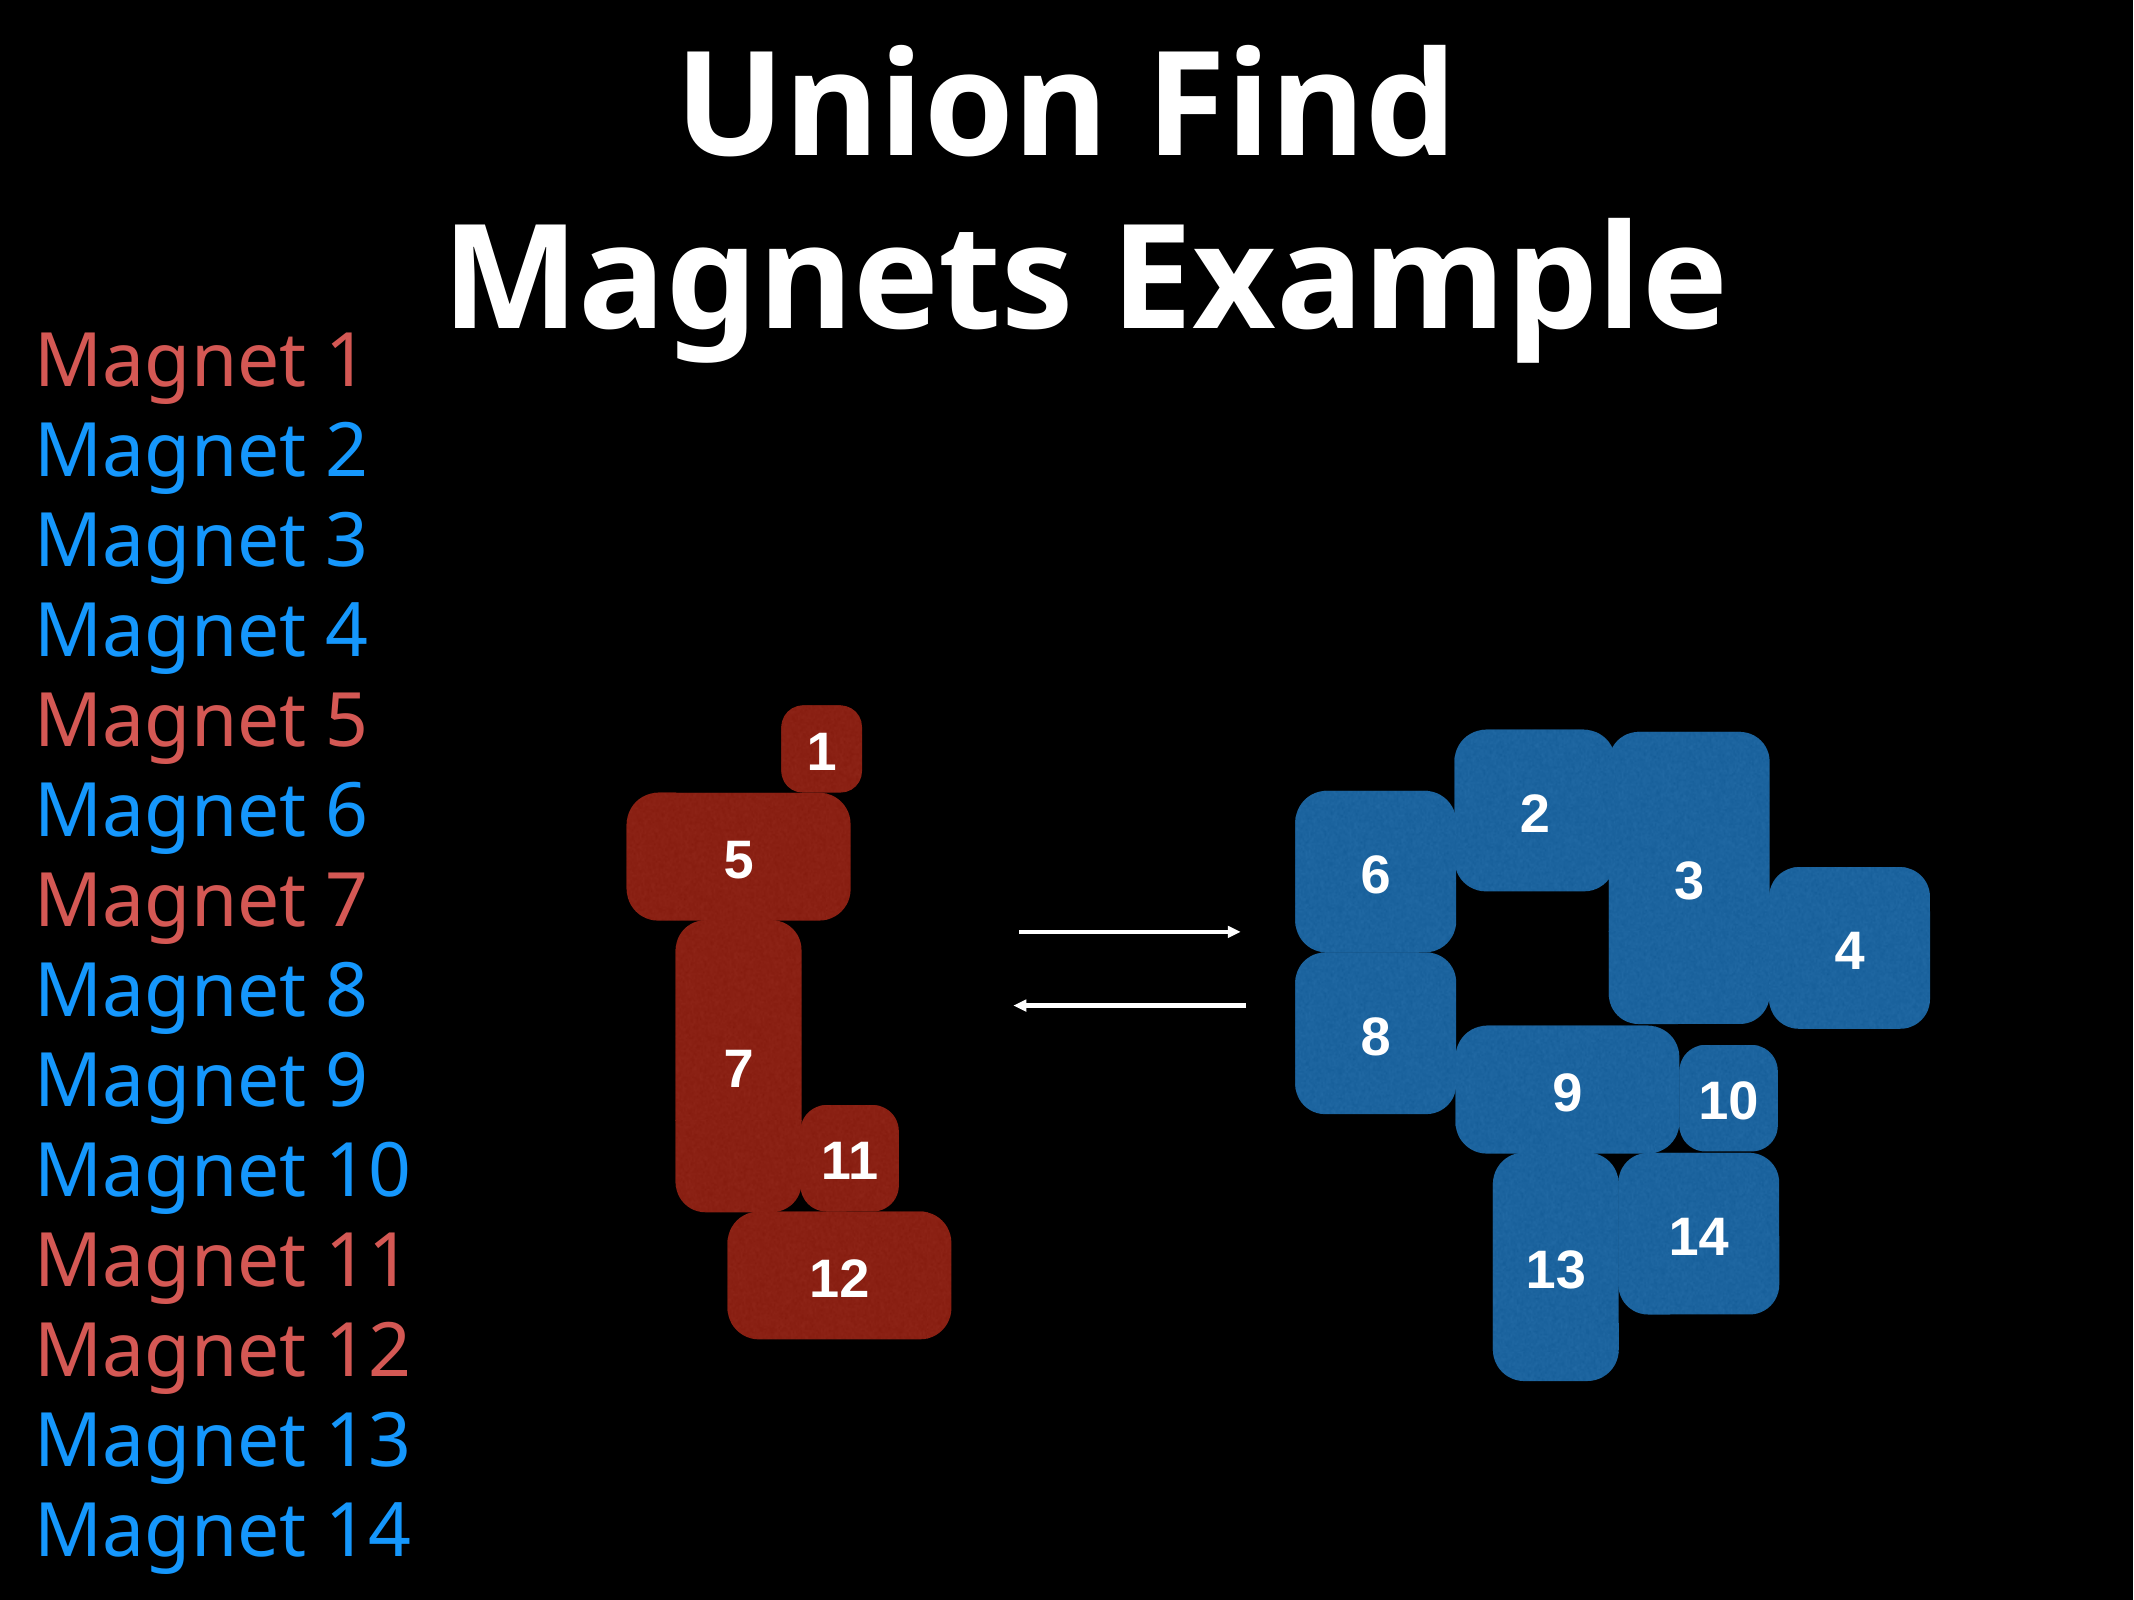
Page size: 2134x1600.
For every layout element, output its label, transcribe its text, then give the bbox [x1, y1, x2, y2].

text_box 14 [1618, 1152, 1780, 1315]
text_box Magnet 1 Magnet 2 Magnet 3 Magnet 4 Magnet 5 Magnet 6 Magnet 7 Magnet 8 Magnet 9 Magnet 10 Magnet 11 Magnet 12 Magnet 13 Magnet 14 [26, 303, 464, 1580]
text_box 10 [1679, 1045, 1778, 1152]
text_box 5 [626, 792, 851, 921]
text_box 2 [1454, 729, 1616, 892]
text_box [1013, 999, 1247, 1012]
text_box 8 [1295, 952, 1457, 1115]
text_box 6 [1295, 790, 1457, 953]
text_box 13 [1492, 1154, 1619, 1382]
text_box 9 [1455, 1025, 1680, 1154]
text_box 11 [800, 1105, 899, 1212]
text_box [1019, 925, 1241, 939]
text_box 3 [1608, 731, 1770, 1025]
text_box 7 [675, 921, 802, 1213]
text_box 1 [781, 705, 863, 793]
text_box 4 [1769, 867, 1931, 1029]
title Union Find Magnets Example [0, 6, 2134, 362]
text_box 12 [727, 1211, 952, 1340]
